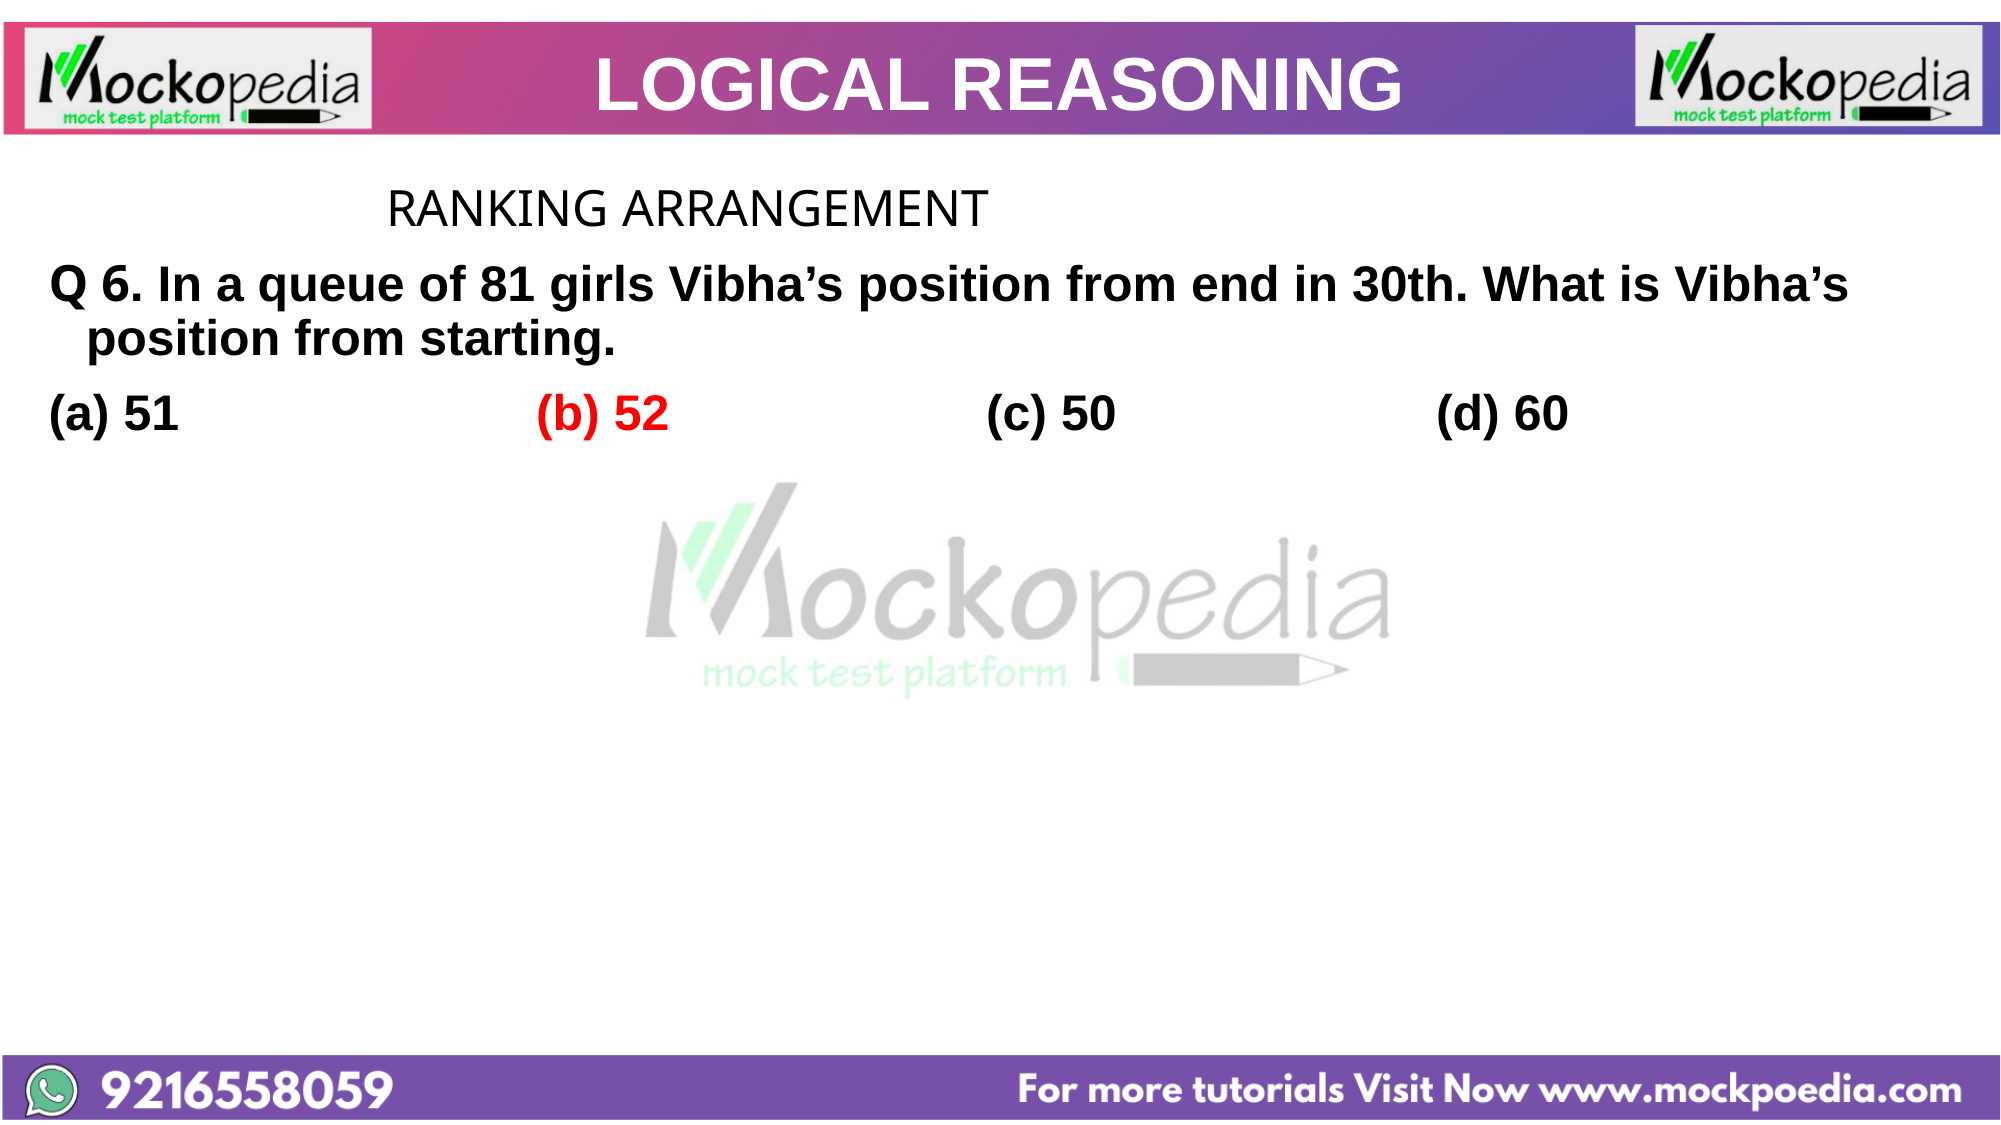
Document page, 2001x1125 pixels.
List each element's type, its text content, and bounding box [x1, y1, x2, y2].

title LOGICAL REASONING [41, 31, 1959, 142]
list RANKING ARRANGEMENT Q 6. In a queue of 81 girls Vibha’s position from end in 30th. What is Vibha’s position from starting. (a) 51 (b) 52 (c) 50 (d) 60 [33, 175, 1959, 1053]
picture [0, 0, 2001, 1125]
